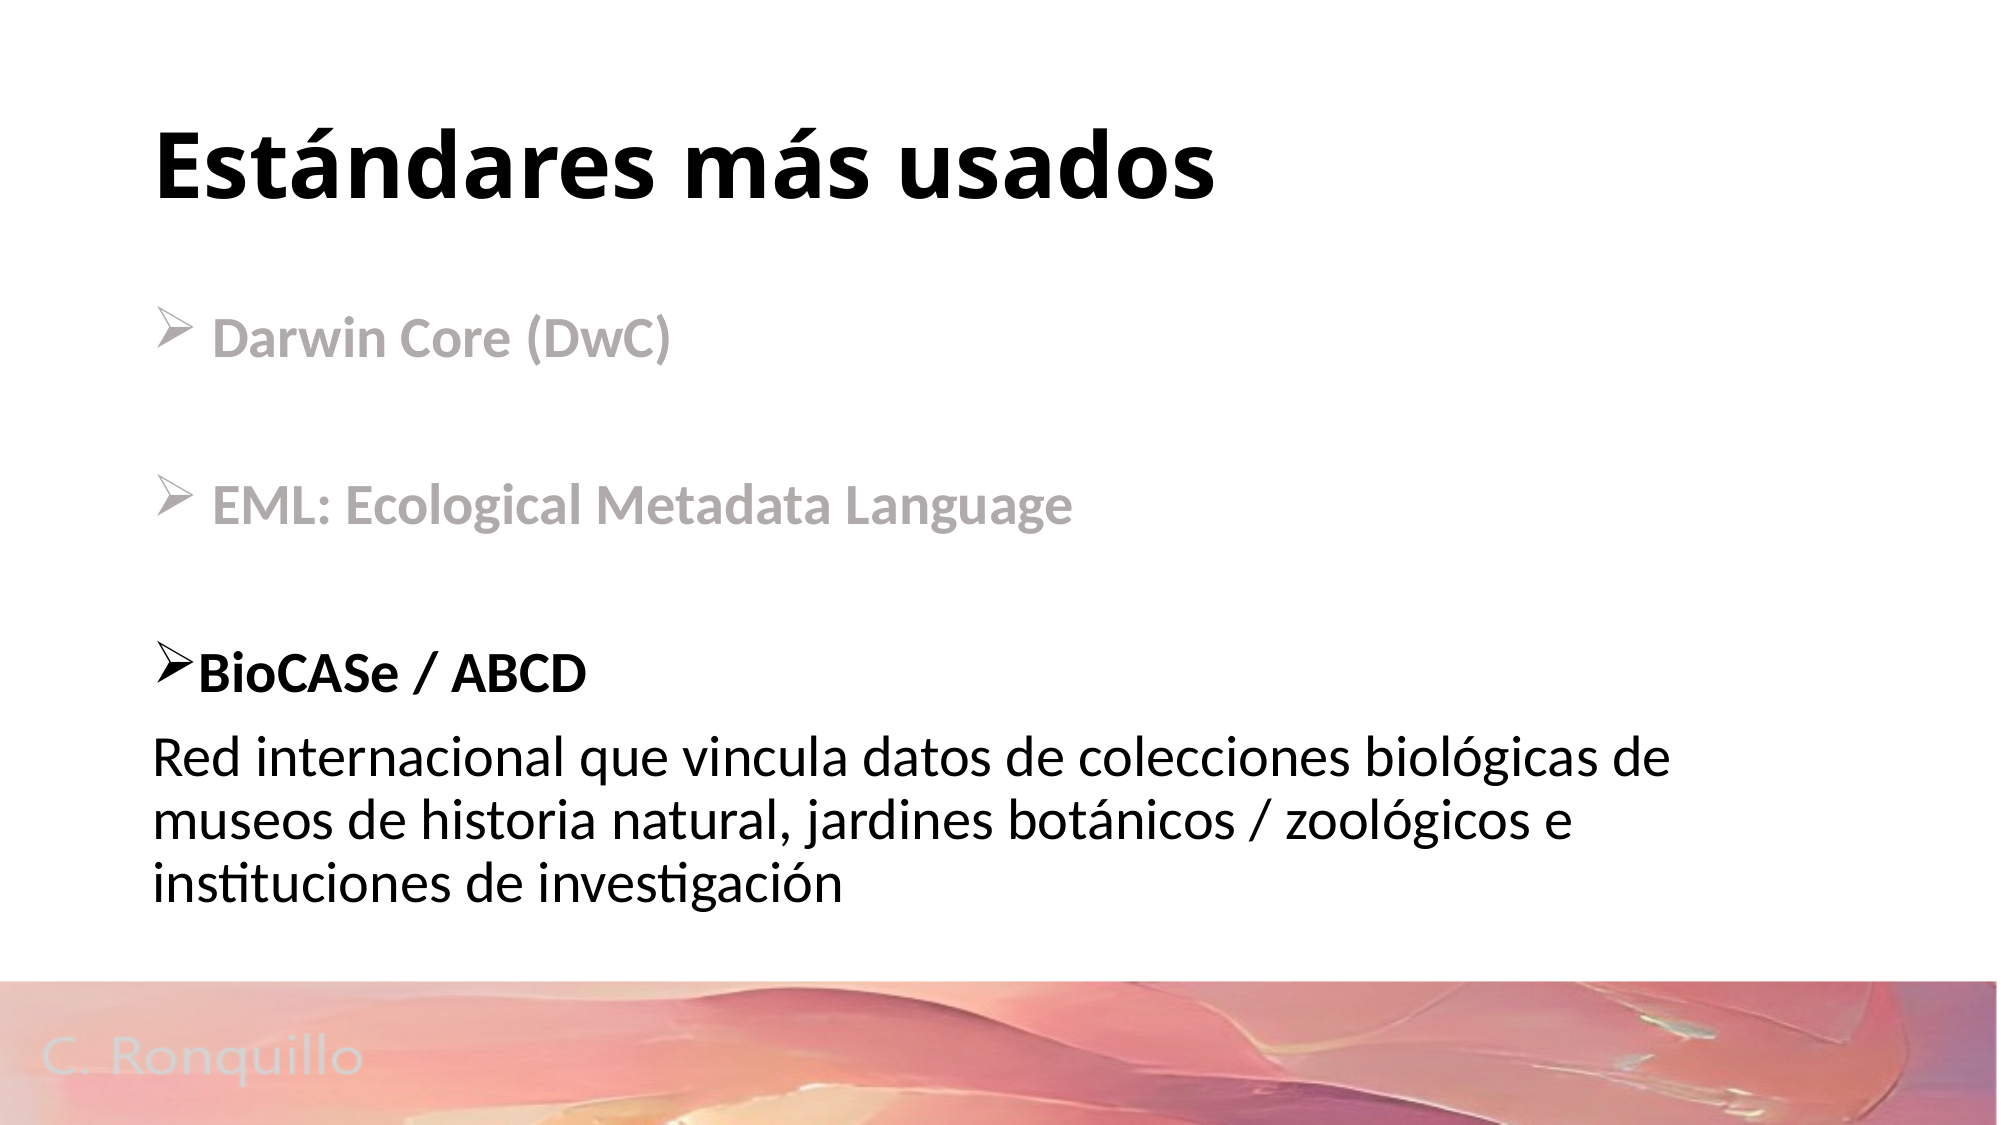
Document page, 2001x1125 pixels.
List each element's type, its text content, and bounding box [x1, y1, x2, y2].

table_cell [0, 0, 2000, 1125]
list Darwin Core (DwC) EML: Ecological Metadata Language BioCASe / ABCD Red internacional que vincula datos de colecciones biológicas de museos de historia natural, jardines botánicos / zoológicos e instituciones de investigación [137, 299, 1863, 1014]
title Estándares más usados [137, 59, 1863, 278]
